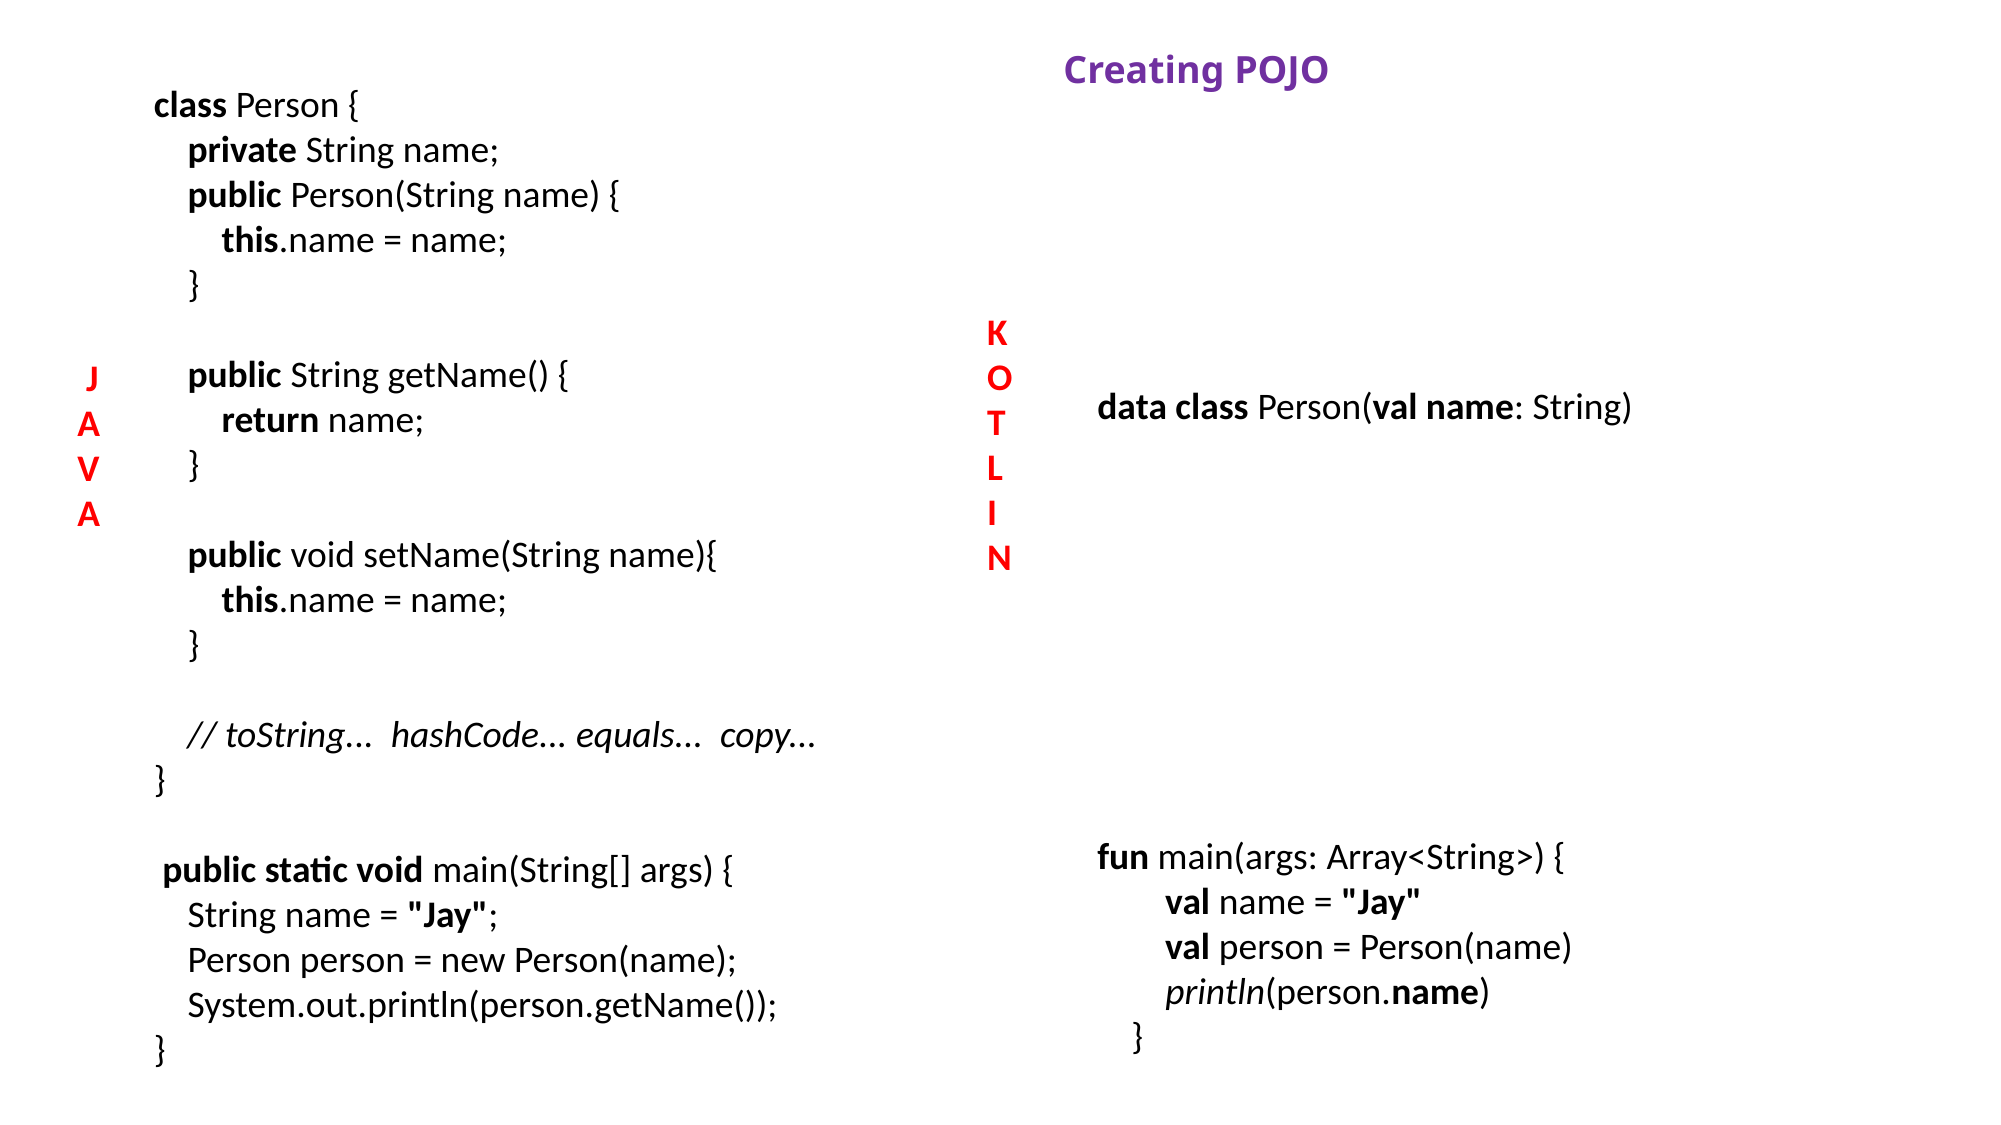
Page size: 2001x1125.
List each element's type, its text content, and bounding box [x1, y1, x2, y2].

text_box Creating POJO [1048, 38, 1645, 98]
text_box class Person { private String name; public Person(String name) { this.name = name; } public String getName() { return name; } public void setName(String name){ this.name = name; } // toString... hashCode... equals... copy... } public static void main(String[] args) { String name = "Jay"; Person person = new Person(name); System.out.println(person.getName()); } [139, 72, 944, 1078]
text_box J A V A [62, 346, 140, 542]
text_box K O T L I N [972, 300, 1049, 586]
text_box data class Person(val name: String) fun main(args: Array<String>) { val name = "Jay" val person = Person(name) println(person.name) } [1082, 59, 1770, 1065]
